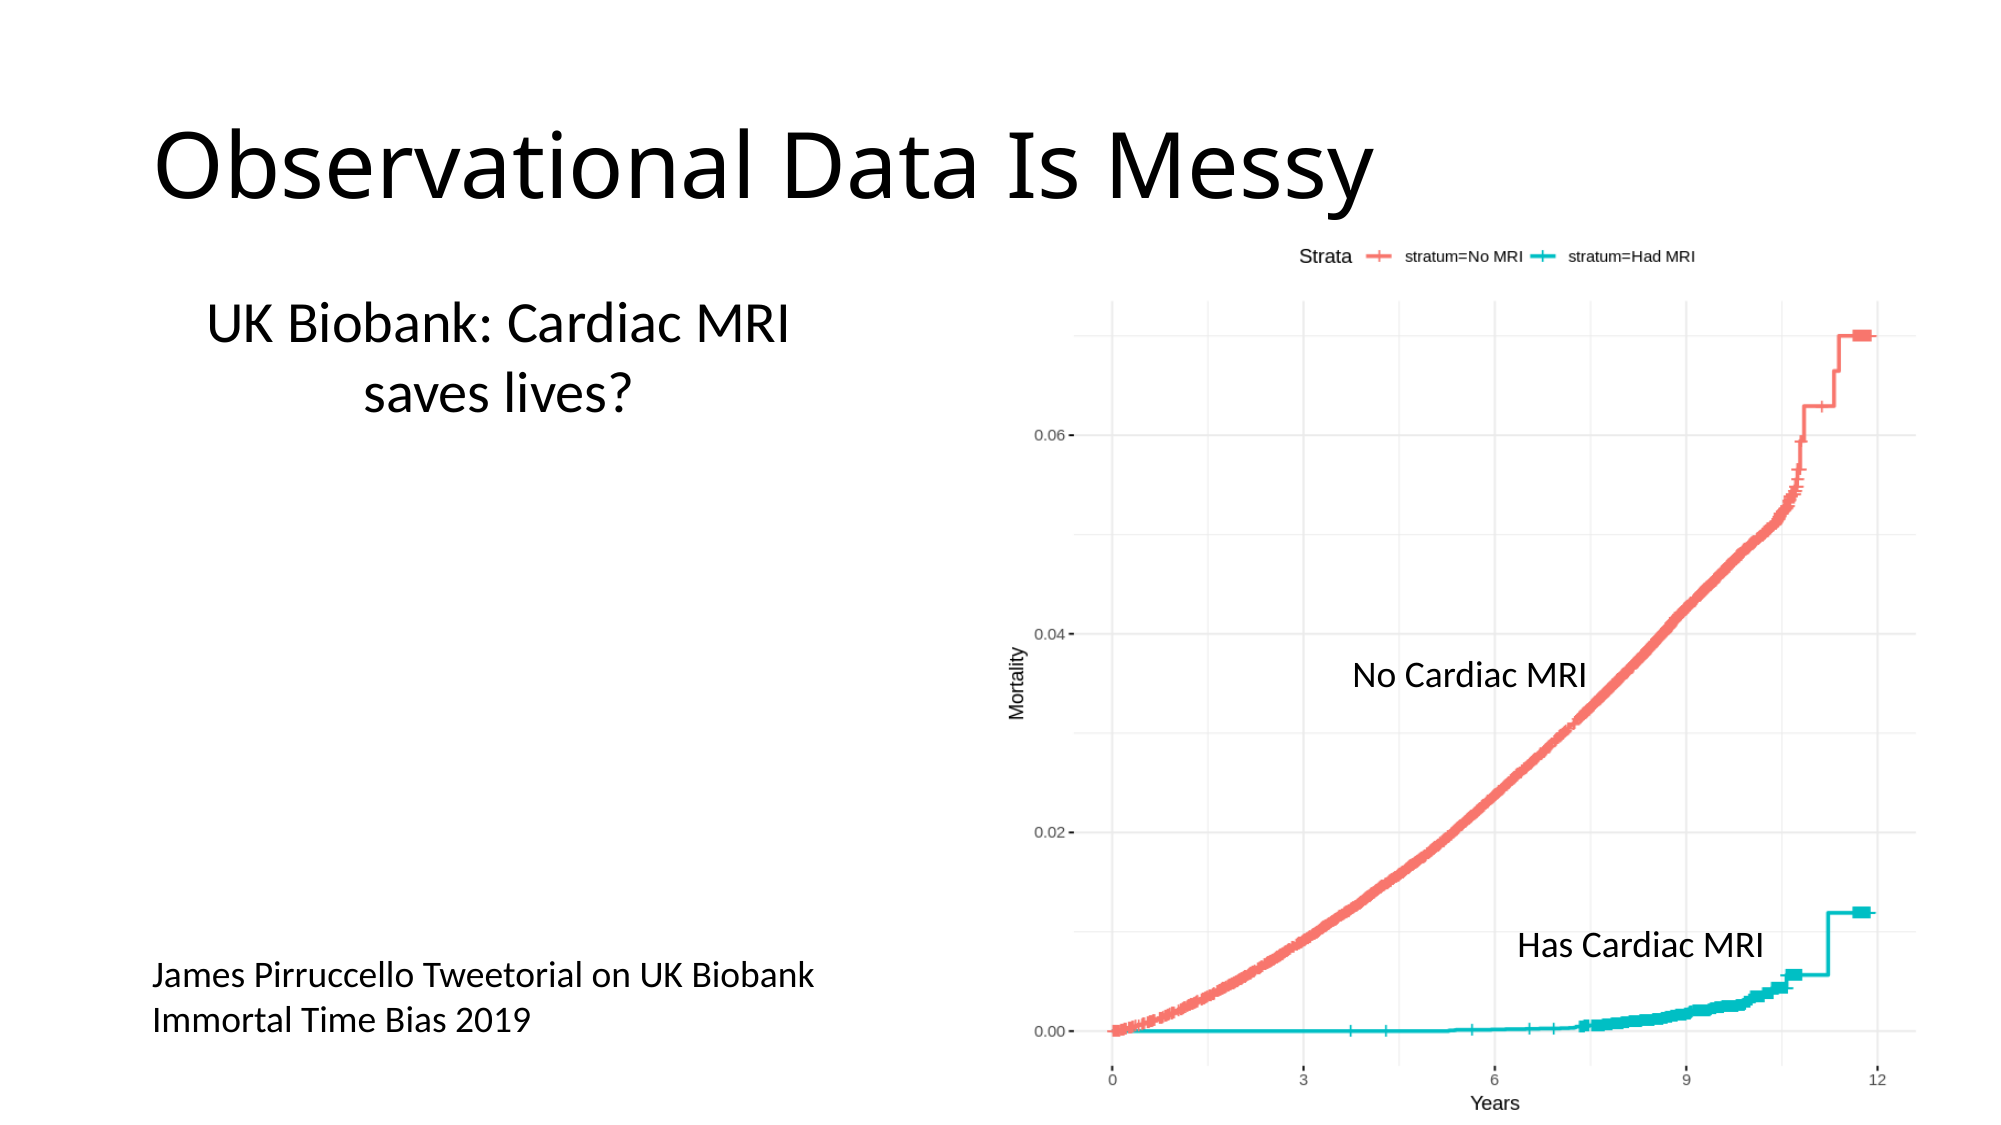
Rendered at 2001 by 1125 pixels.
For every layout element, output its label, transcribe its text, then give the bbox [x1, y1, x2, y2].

text_box James Pirruccello Tweetorial on UK Biobank Immortal Time Bias 2019 [137, 942, 874, 1048]
picture [999, 221, 1926, 1125]
text_box UK Biobank: Cardiac MRI saves lives? [137, 277, 861, 432]
title Observational Data Is Messy [137, 59, 1863, 278]
